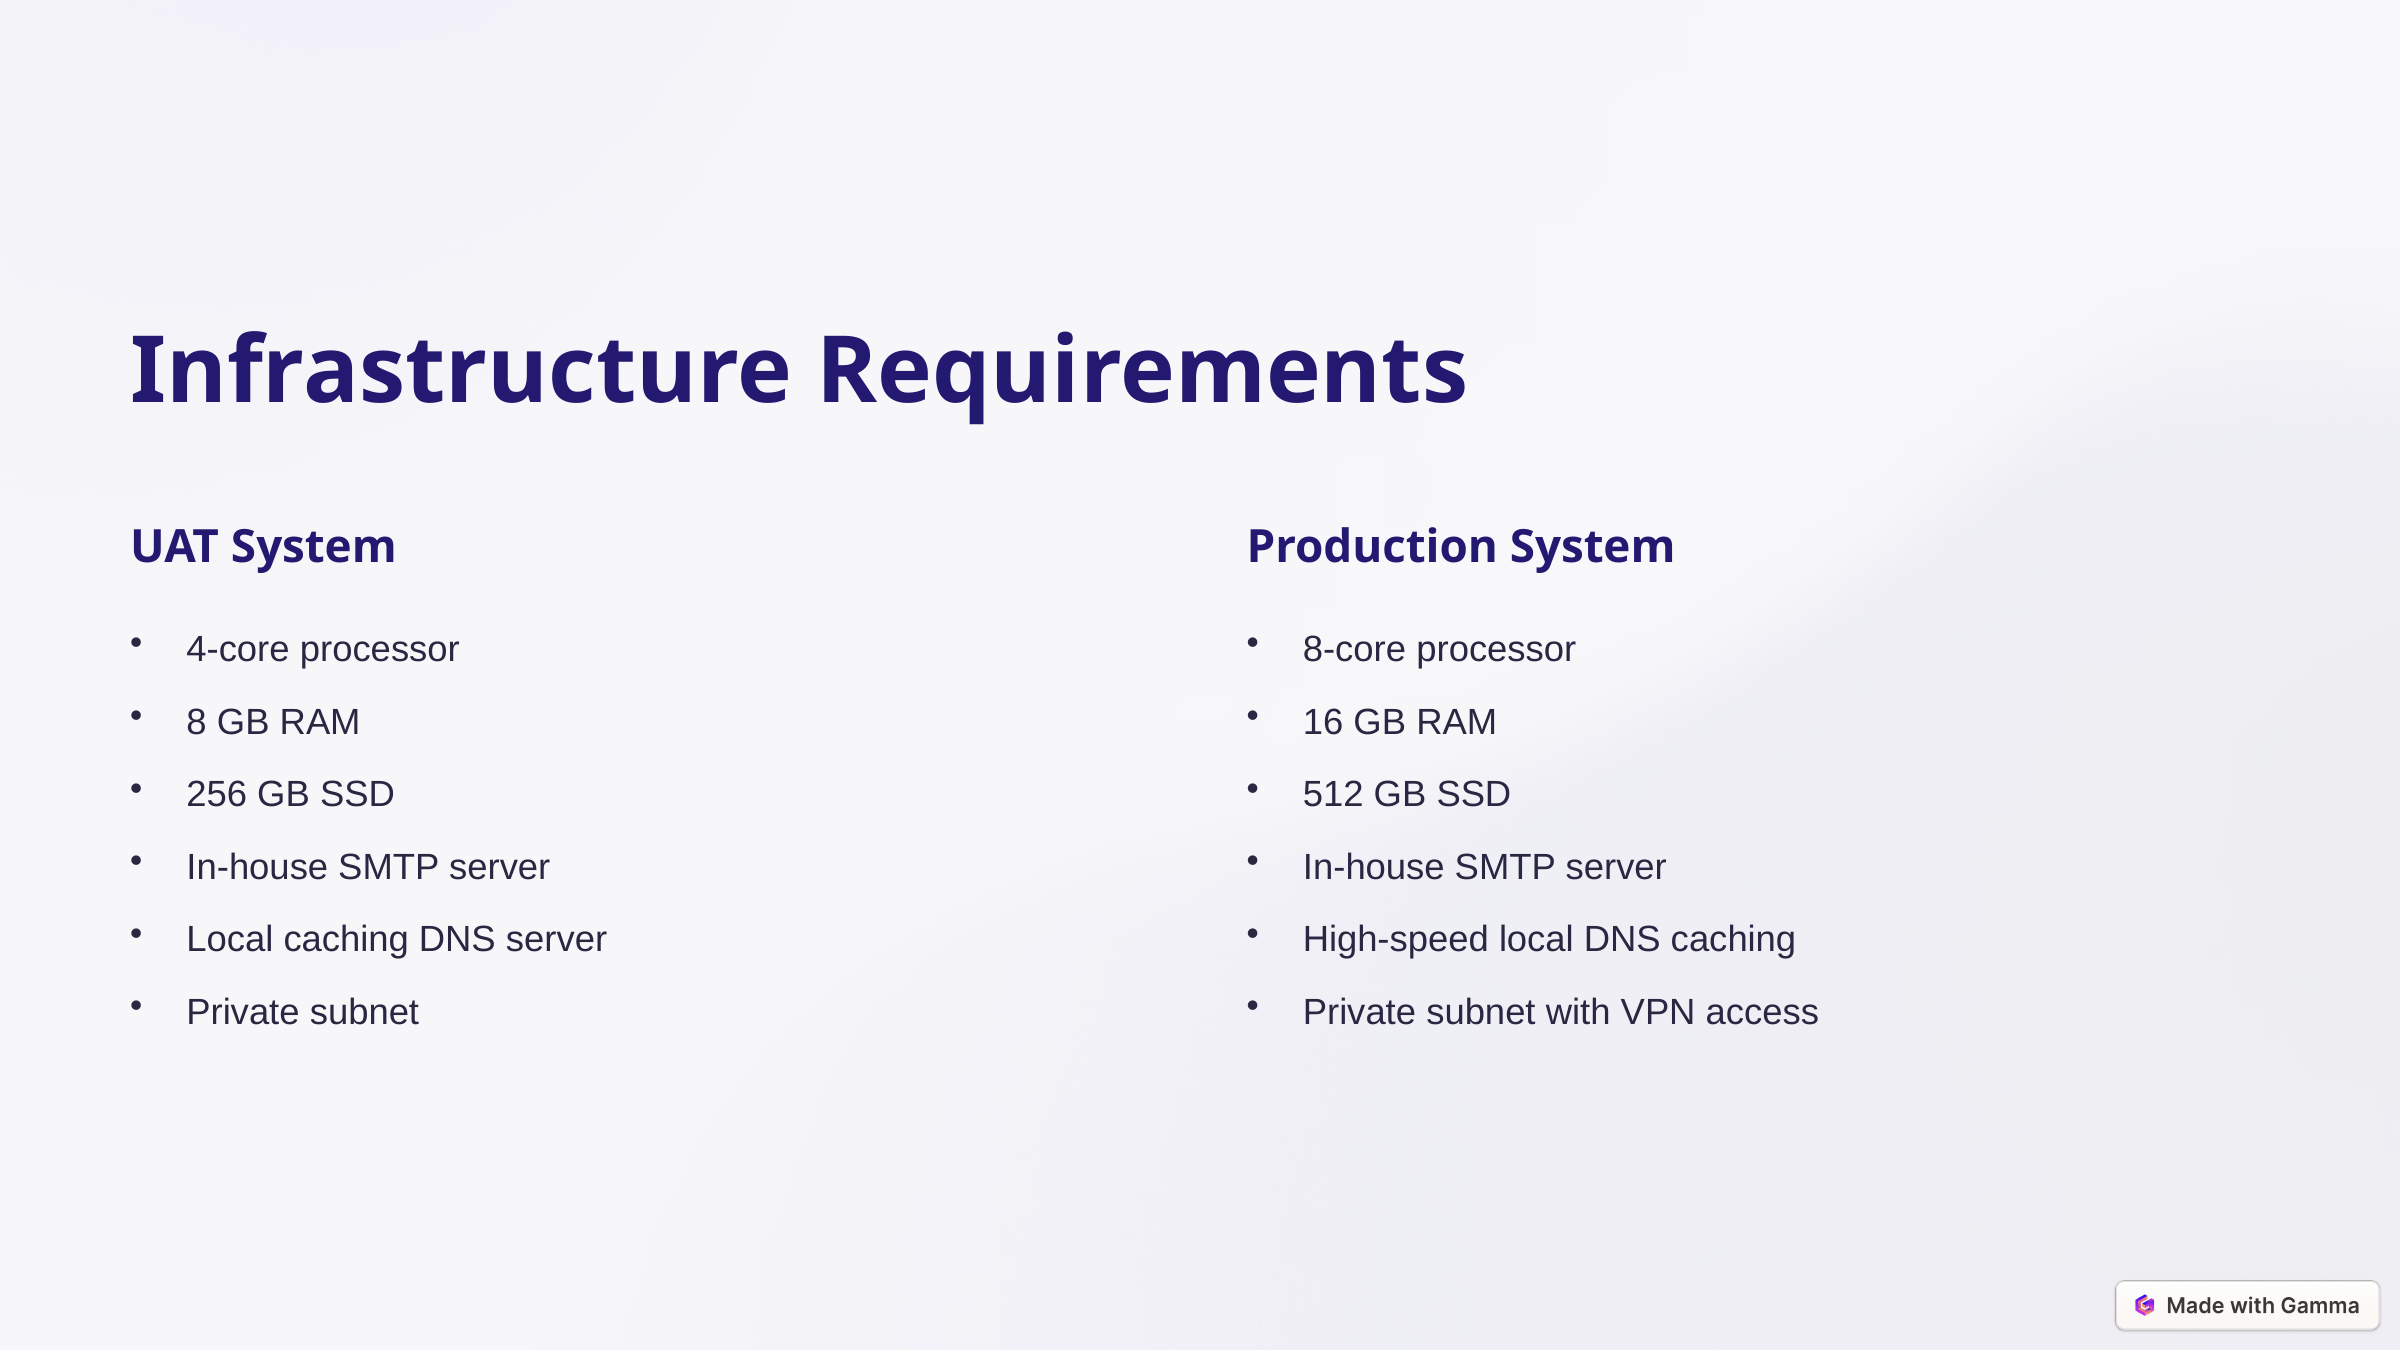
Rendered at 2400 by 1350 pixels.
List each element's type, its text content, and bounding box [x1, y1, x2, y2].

text_box 256 GB SSD [130, 754, 1155, 815]
text_box Infrastructure Requirements [130, 305, 1368, 422]
text_box 8-core processor [1246, 609, 2271, 670]
text_box High-speed local DNS caching [1246, 899, 2271, 960]
text_box 16 GB RAM [1246, 682, 2271, 742]
text_box Local caching DNS server [130, 899, 1155, 960]
text_box Private subnet [130, 972, 1155, 1032]
text_box In-house SMTP server [130, 827, 1155, 887]
text_box UAT System [130, 514, 596, 573]
text_box 4-core processor [130, 609, 1155, 670]
text_box Private subnet with VPN access [1246, 972, 2271, 1032]
text_box In-house SMTP server [1246, 827, 2271, 887]
text_box Production System [1246, 514, 1712, 573]
text_box 512 GB SSD [1246, 754, 2271, 815]
picture [2106, 1271, 2389, 1339]
text_box 8 GB RAM [130, 682, 1155, 742]
